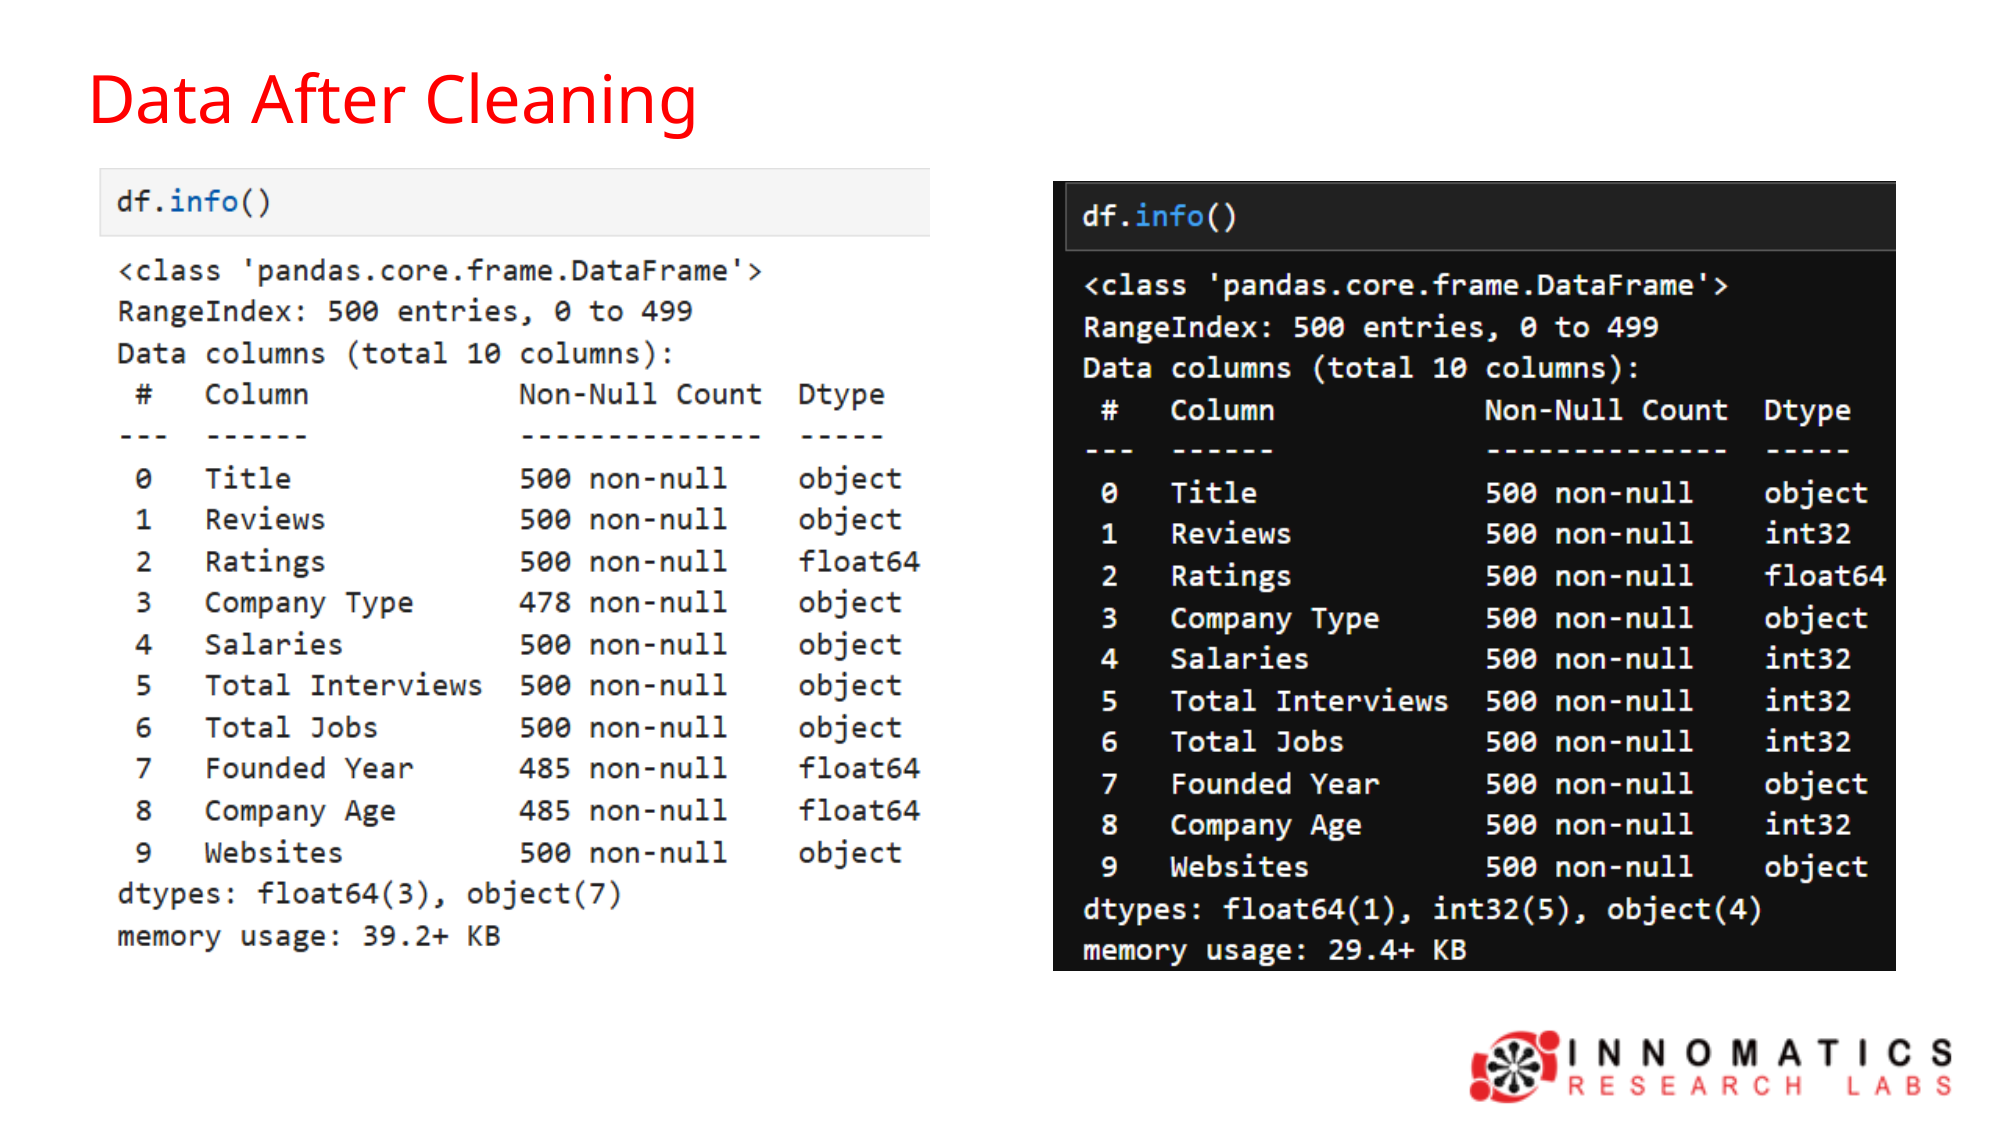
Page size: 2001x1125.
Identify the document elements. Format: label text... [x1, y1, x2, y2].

picture [94, 168, 930, 957]
text_box Data After Cleaning [72, 65, 1896, 145]
picture [1445, 1014, 1975, 1125]
picture [1052, 181, 1896, 971]
